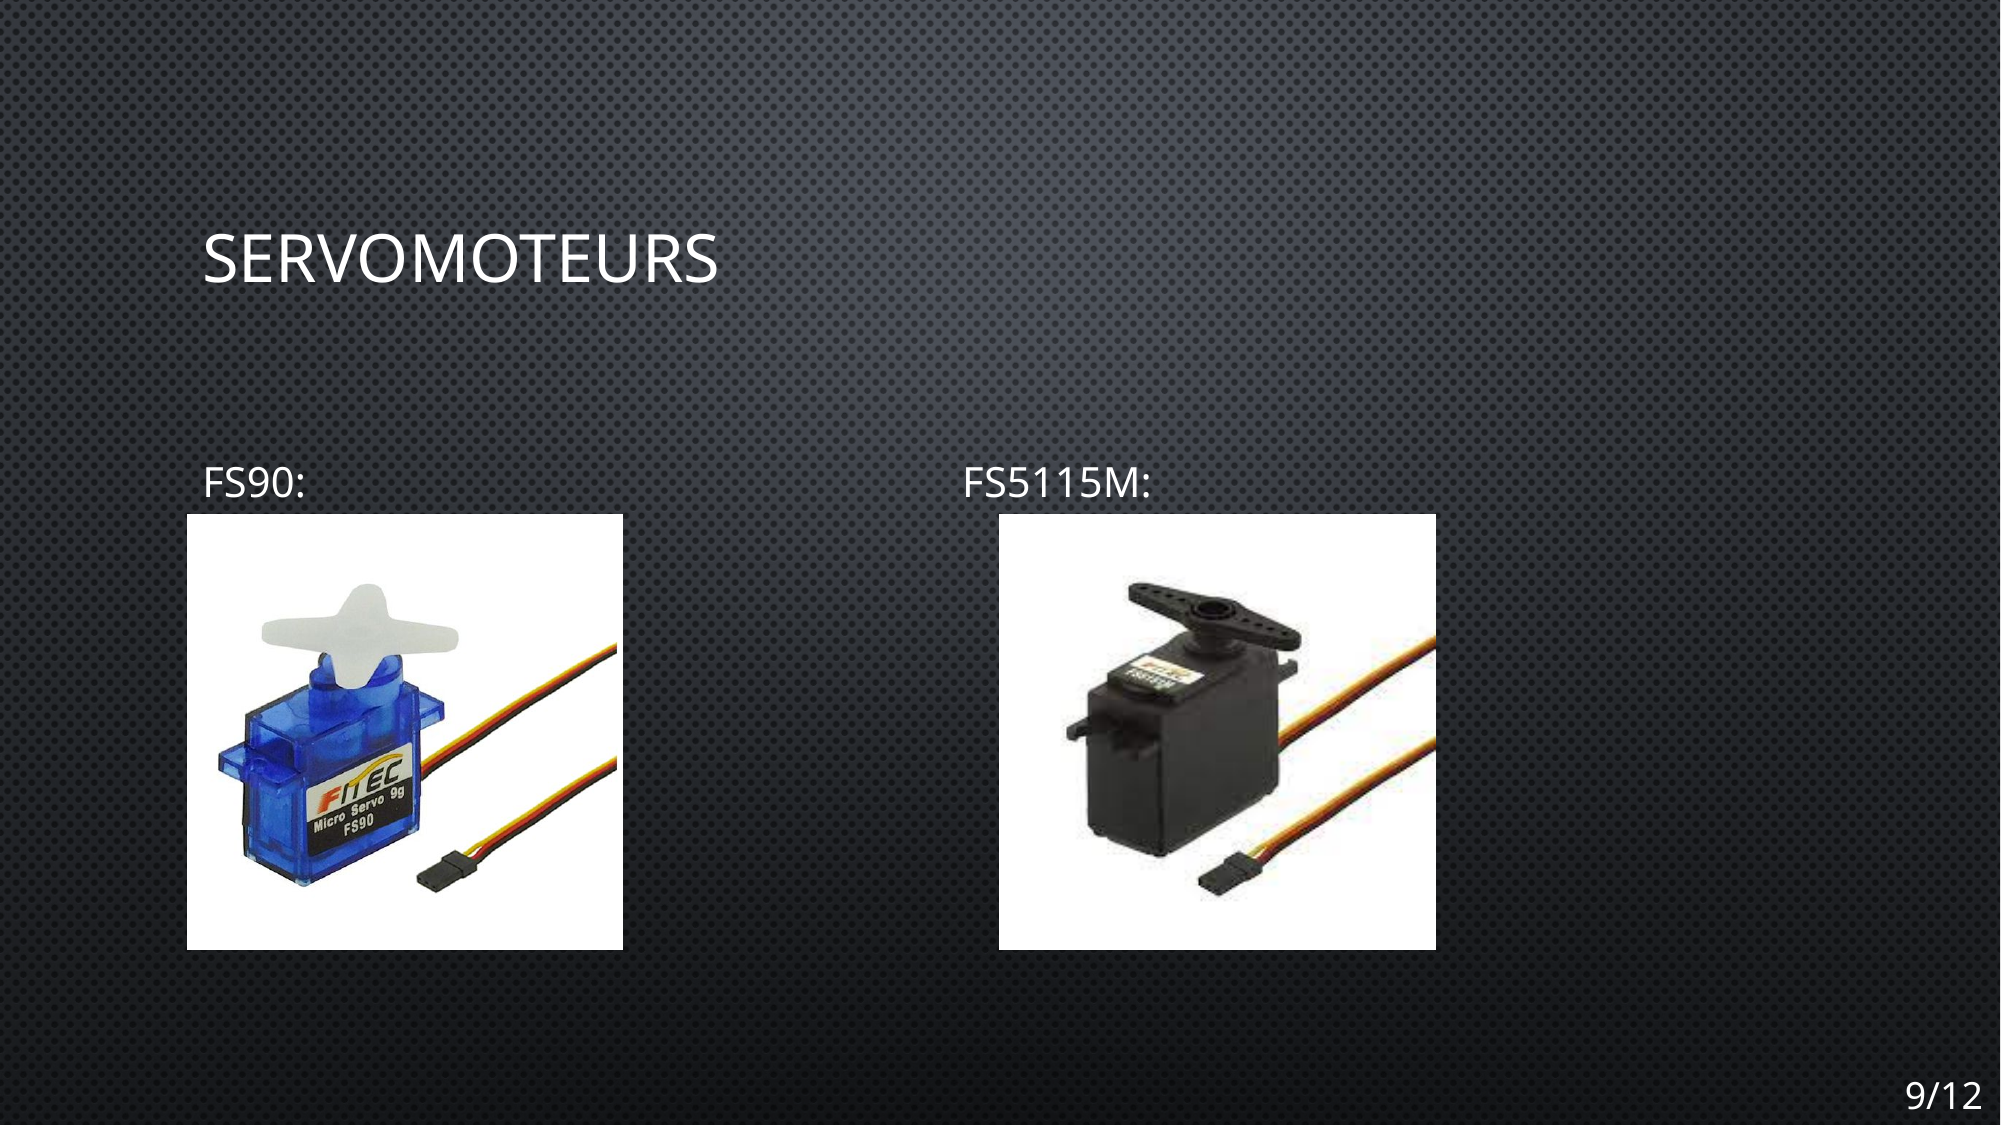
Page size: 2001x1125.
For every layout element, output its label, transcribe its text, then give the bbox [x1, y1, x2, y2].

list FS90: FS5115M: [187, 437, 1813, 950]
title Servomoteurs [187, 99, 1813, 413]
picture [186, 514, 623, 951]
picture [999, 514, 1436, 951]
text_box 9/12 [1890, 1064, 2000, 1125]
